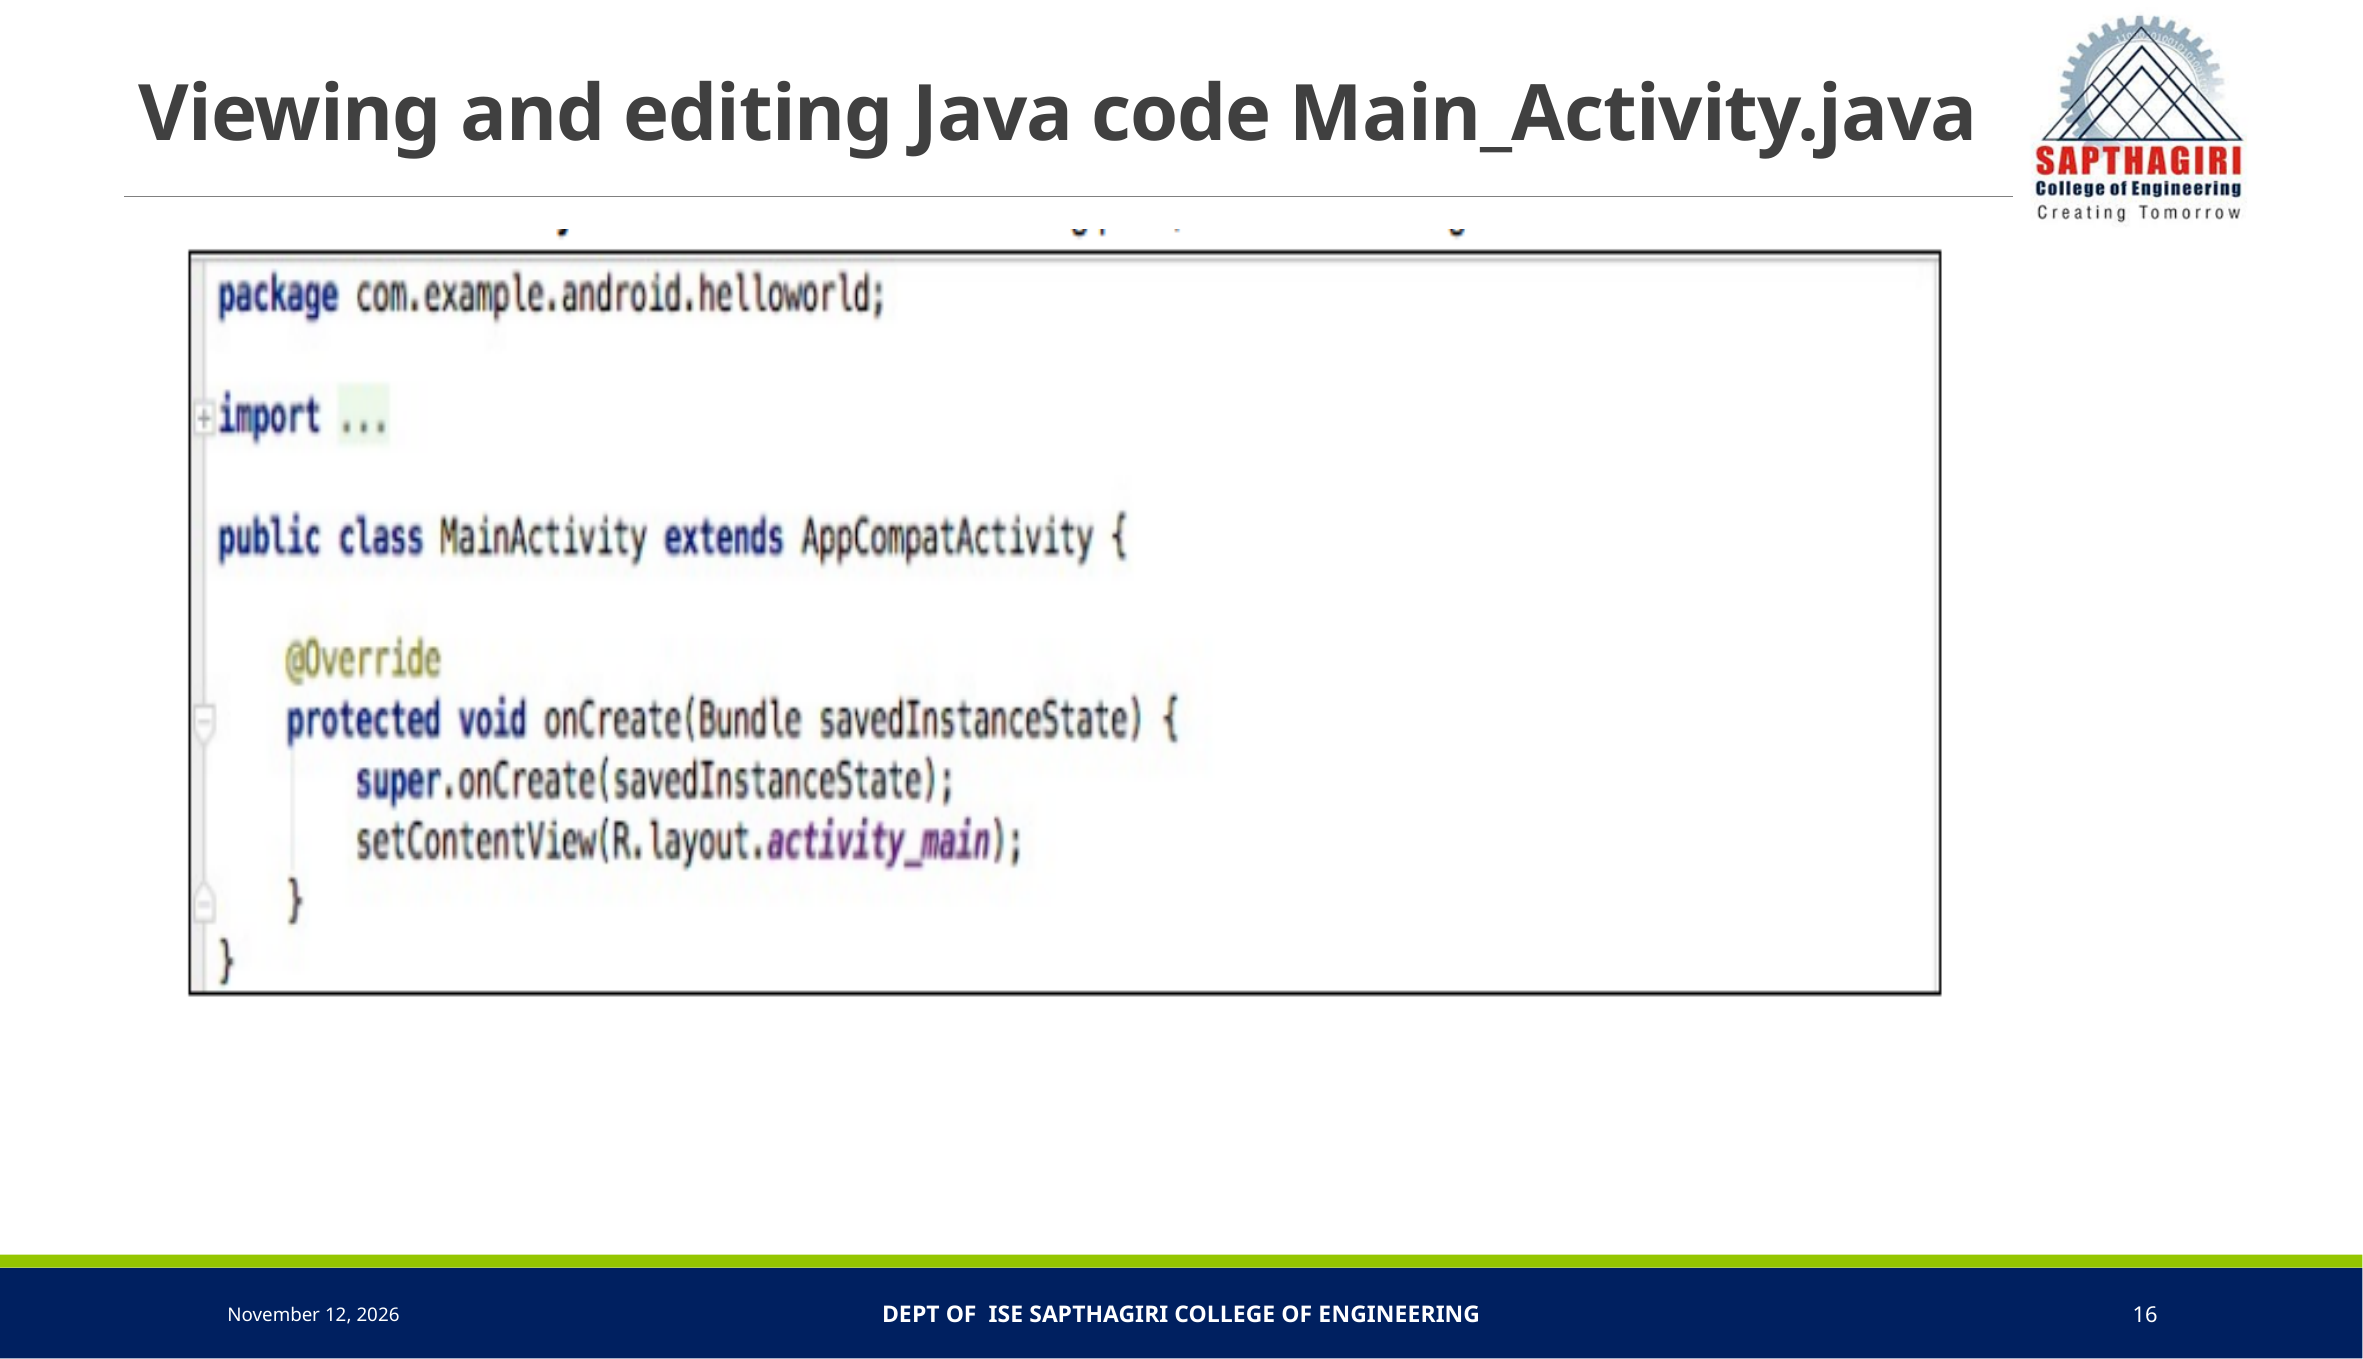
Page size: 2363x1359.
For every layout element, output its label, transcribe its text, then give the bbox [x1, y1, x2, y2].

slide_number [212, 1279, 692, 1352]
title Viewing and editing Java code Main_Activity.java [124, 21, 1999, 165]
picture [166, 228, 1986, 1047]
picture [2013, 0, 2266, 237]
footer Dept of ISE SAPTHAGIRI COLLEGE OF ENGINEERING [714, 1279, 1649, 1352]
slide_number 16 [1918, 1279, 2173, 1352]
